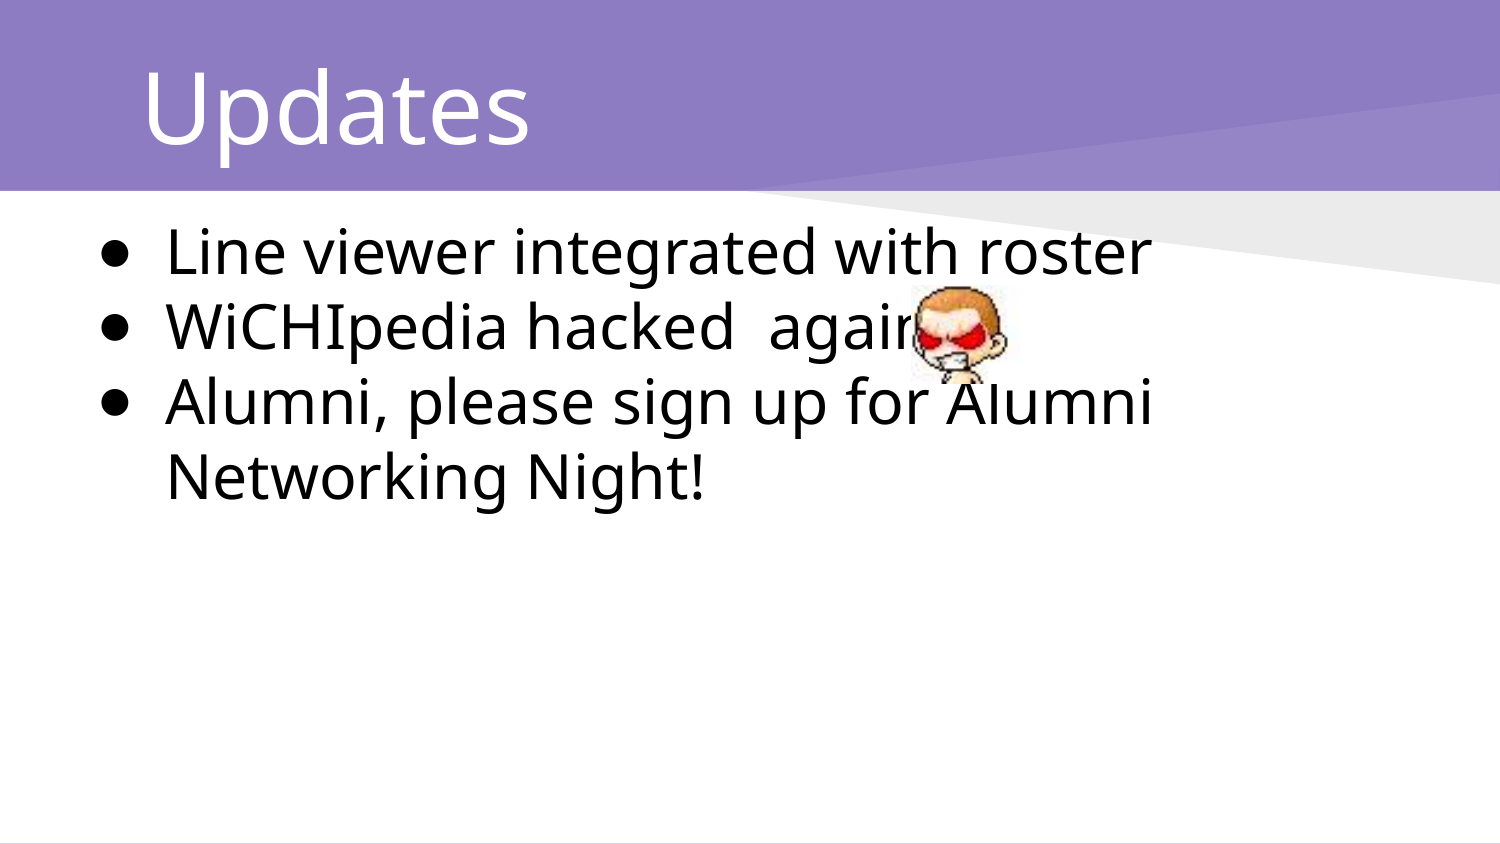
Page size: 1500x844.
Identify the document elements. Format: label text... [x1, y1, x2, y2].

list Line viewer integrated with roster WiCHIpedia hacked again Alumni, please sign up for Alumni Networking Night! [75, 196, 1425, 808]
picture [910, 285, 1020, 384]
title Updates [75, 33, 1425, 175]
